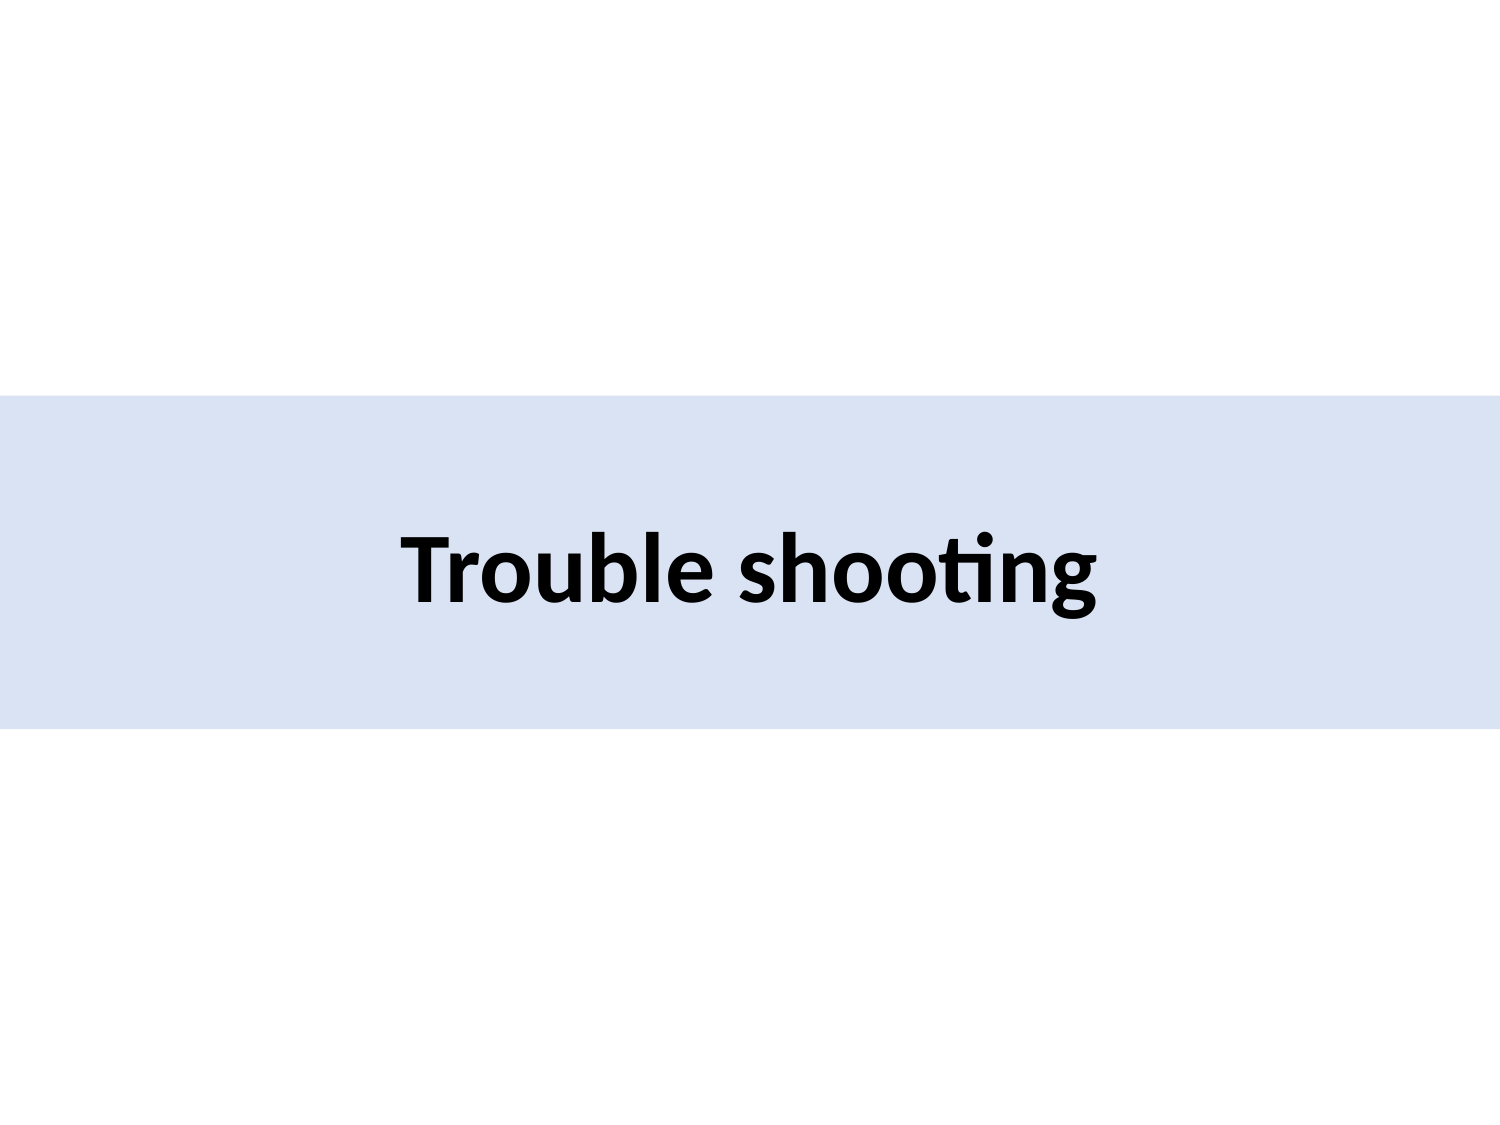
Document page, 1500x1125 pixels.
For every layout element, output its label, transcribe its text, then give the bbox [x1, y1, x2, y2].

text_box Trouble shooting [0, 395, 1500, 730]
